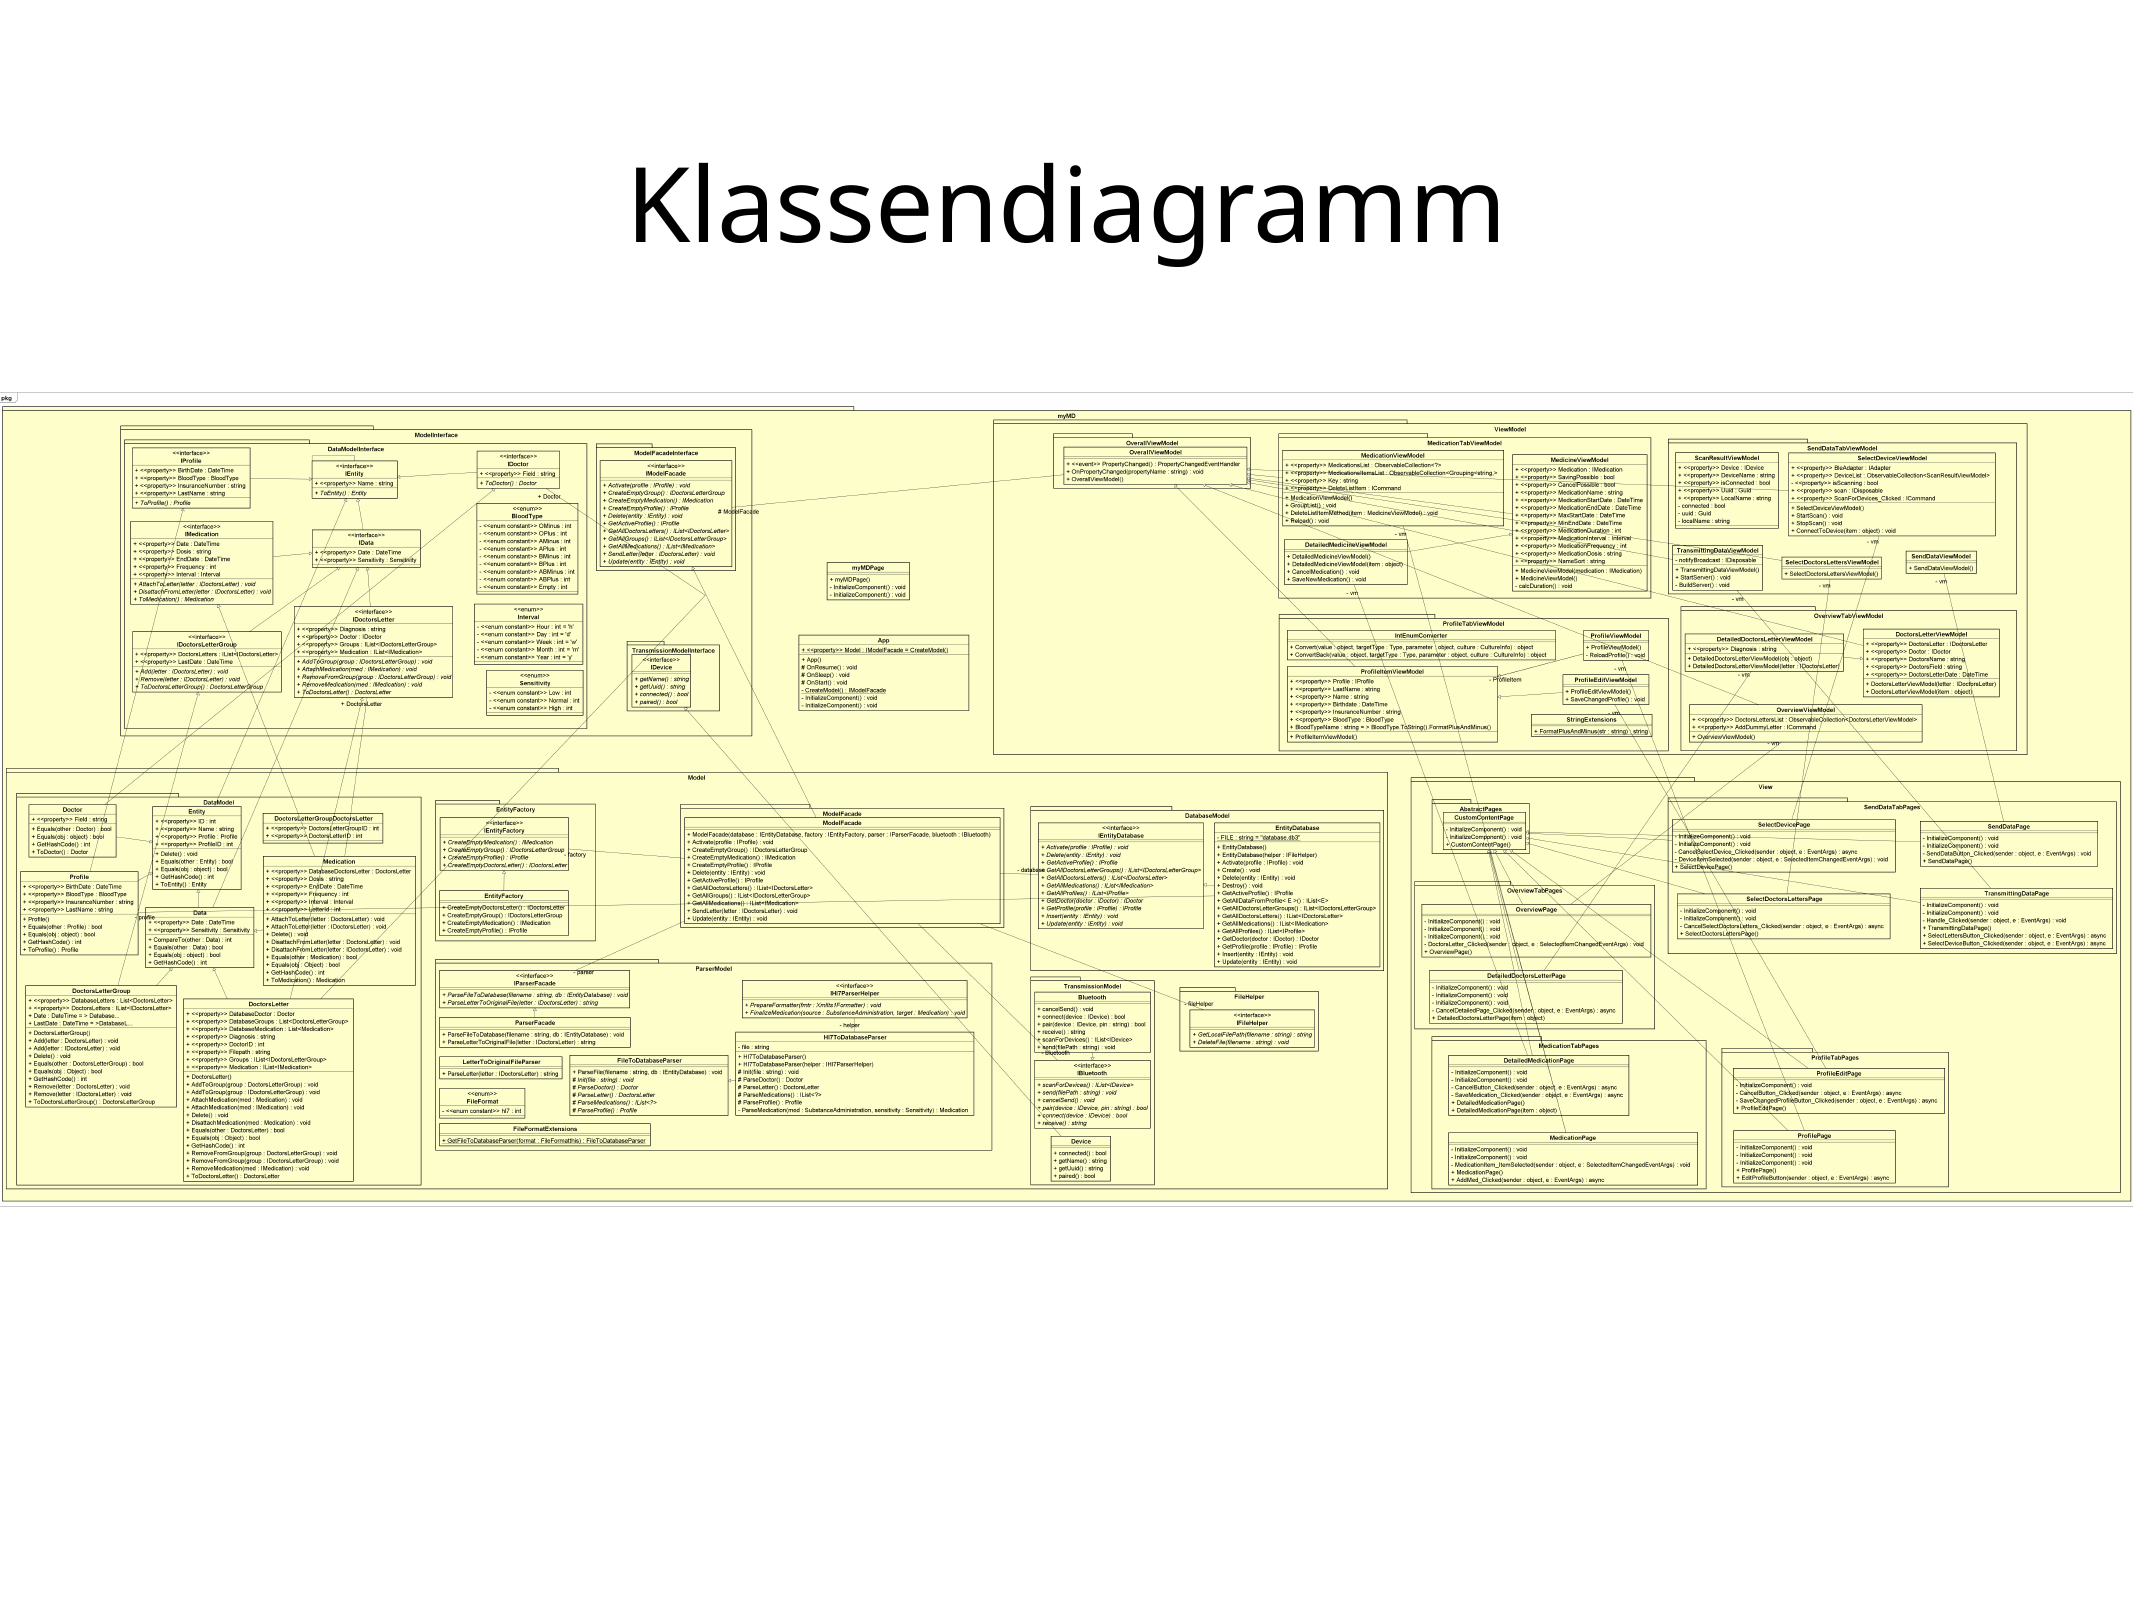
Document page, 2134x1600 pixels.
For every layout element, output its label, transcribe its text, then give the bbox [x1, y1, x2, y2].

picture [0, 390, 2134, 1210]
text_box Klassendiagramm [590, 107, 1543, 272]
